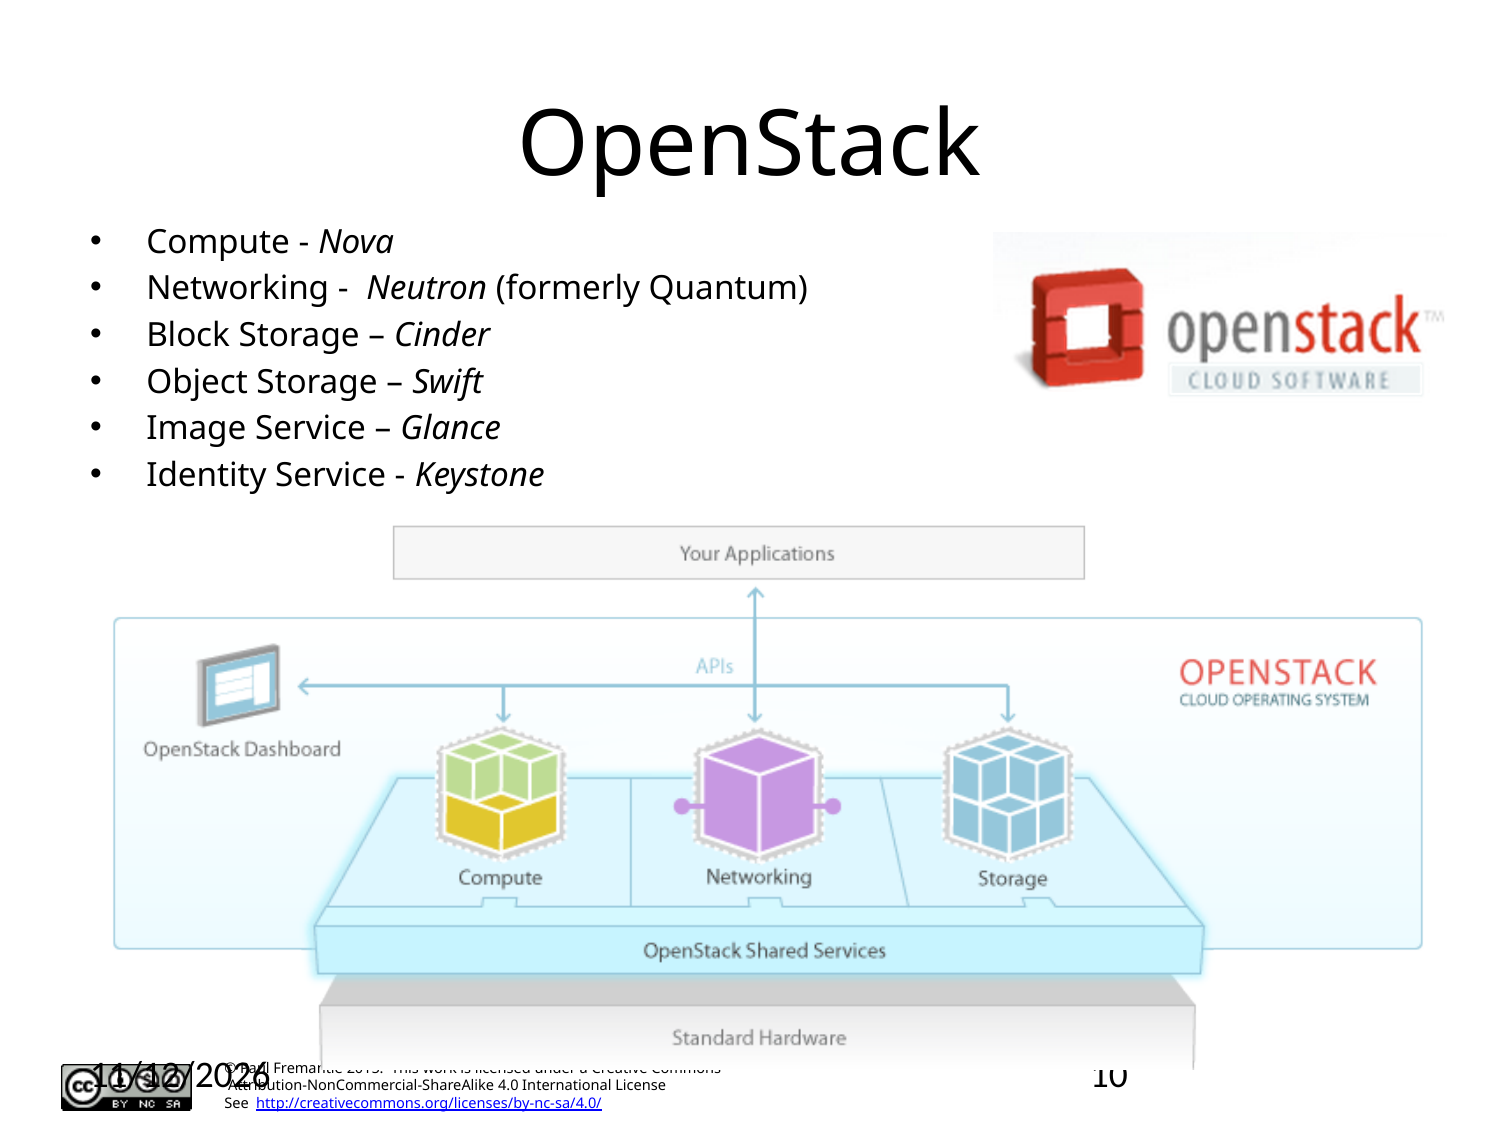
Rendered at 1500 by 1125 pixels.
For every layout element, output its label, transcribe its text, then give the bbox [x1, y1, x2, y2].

slide_number 10 [1074, 1075, 1425, 1103]
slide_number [75, 1042, 425, 1103]
picture [993, 232, 1486, 444]
title OpenStack [75, 45, 1425, 212]
picture [61, 1064, 192, 1111]
picture [110, 524, 1426, 1070]
list Compute - Nova Networking - Neutron (formerly Quantum) Block Storage – Cinder Object Storage – Swift Image Service – Glance Identity Service - Keystone [75, 212, 1425, 500]
